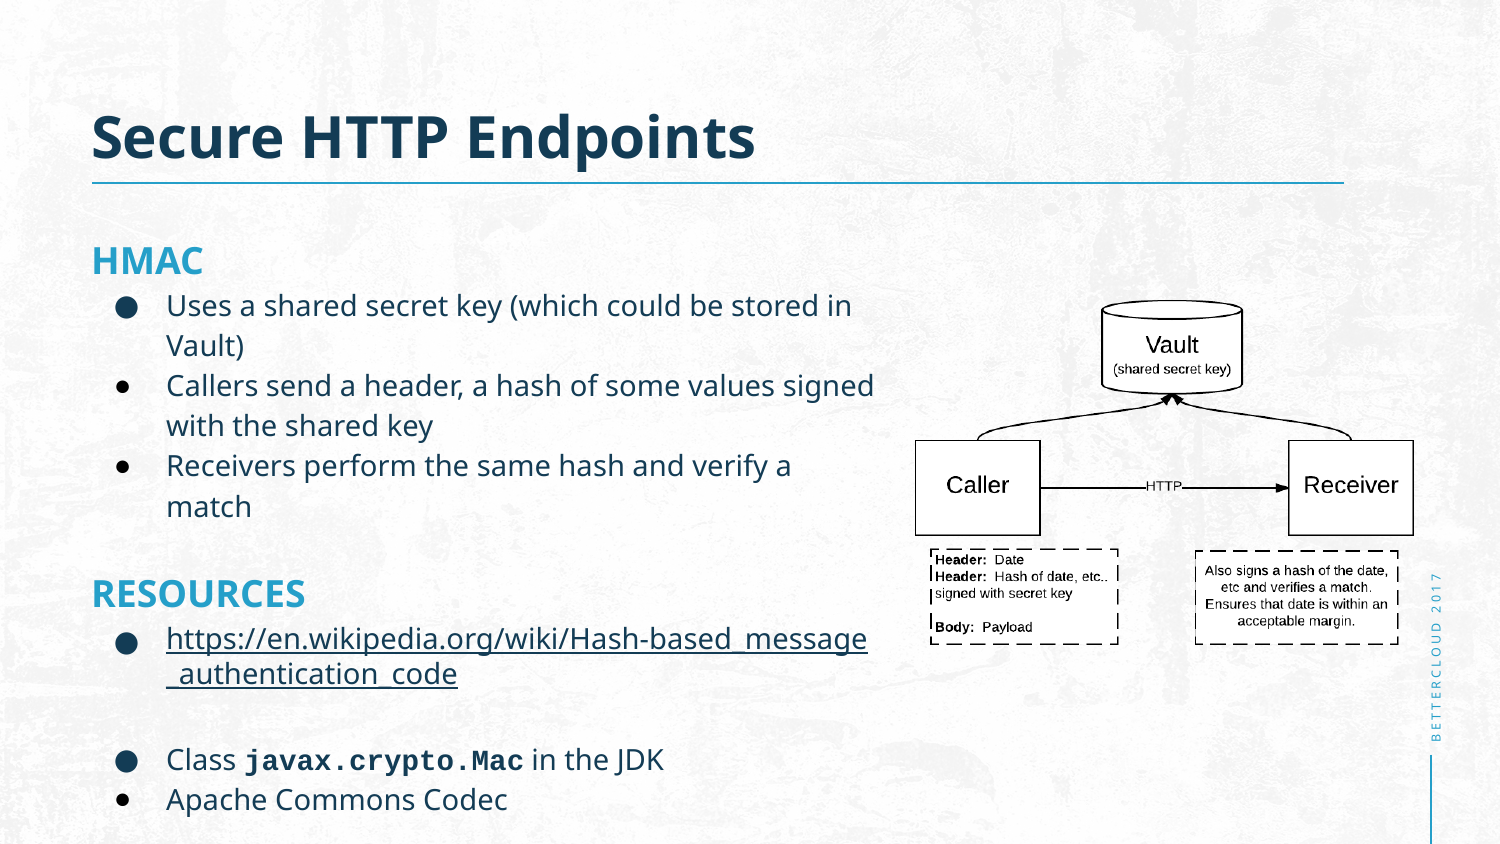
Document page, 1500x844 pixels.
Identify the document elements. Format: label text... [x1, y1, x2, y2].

list HMAC Uses a shared secret key (which could be stored in Vault) Callers send a header, a hash of some values signed with the shared key Receivers perform the same hash and verify a match RESOURCES https://en.wikipedia.org/wiki/Hash-based_message_authentication_code Class javax.crypto.Mac in the JDK Apache Commons Codec [76, 215, 891, 729]
title Secure HTTP Endpoints [76, 46, 1424, 185]
picture [884, 269, 1444, 675]
